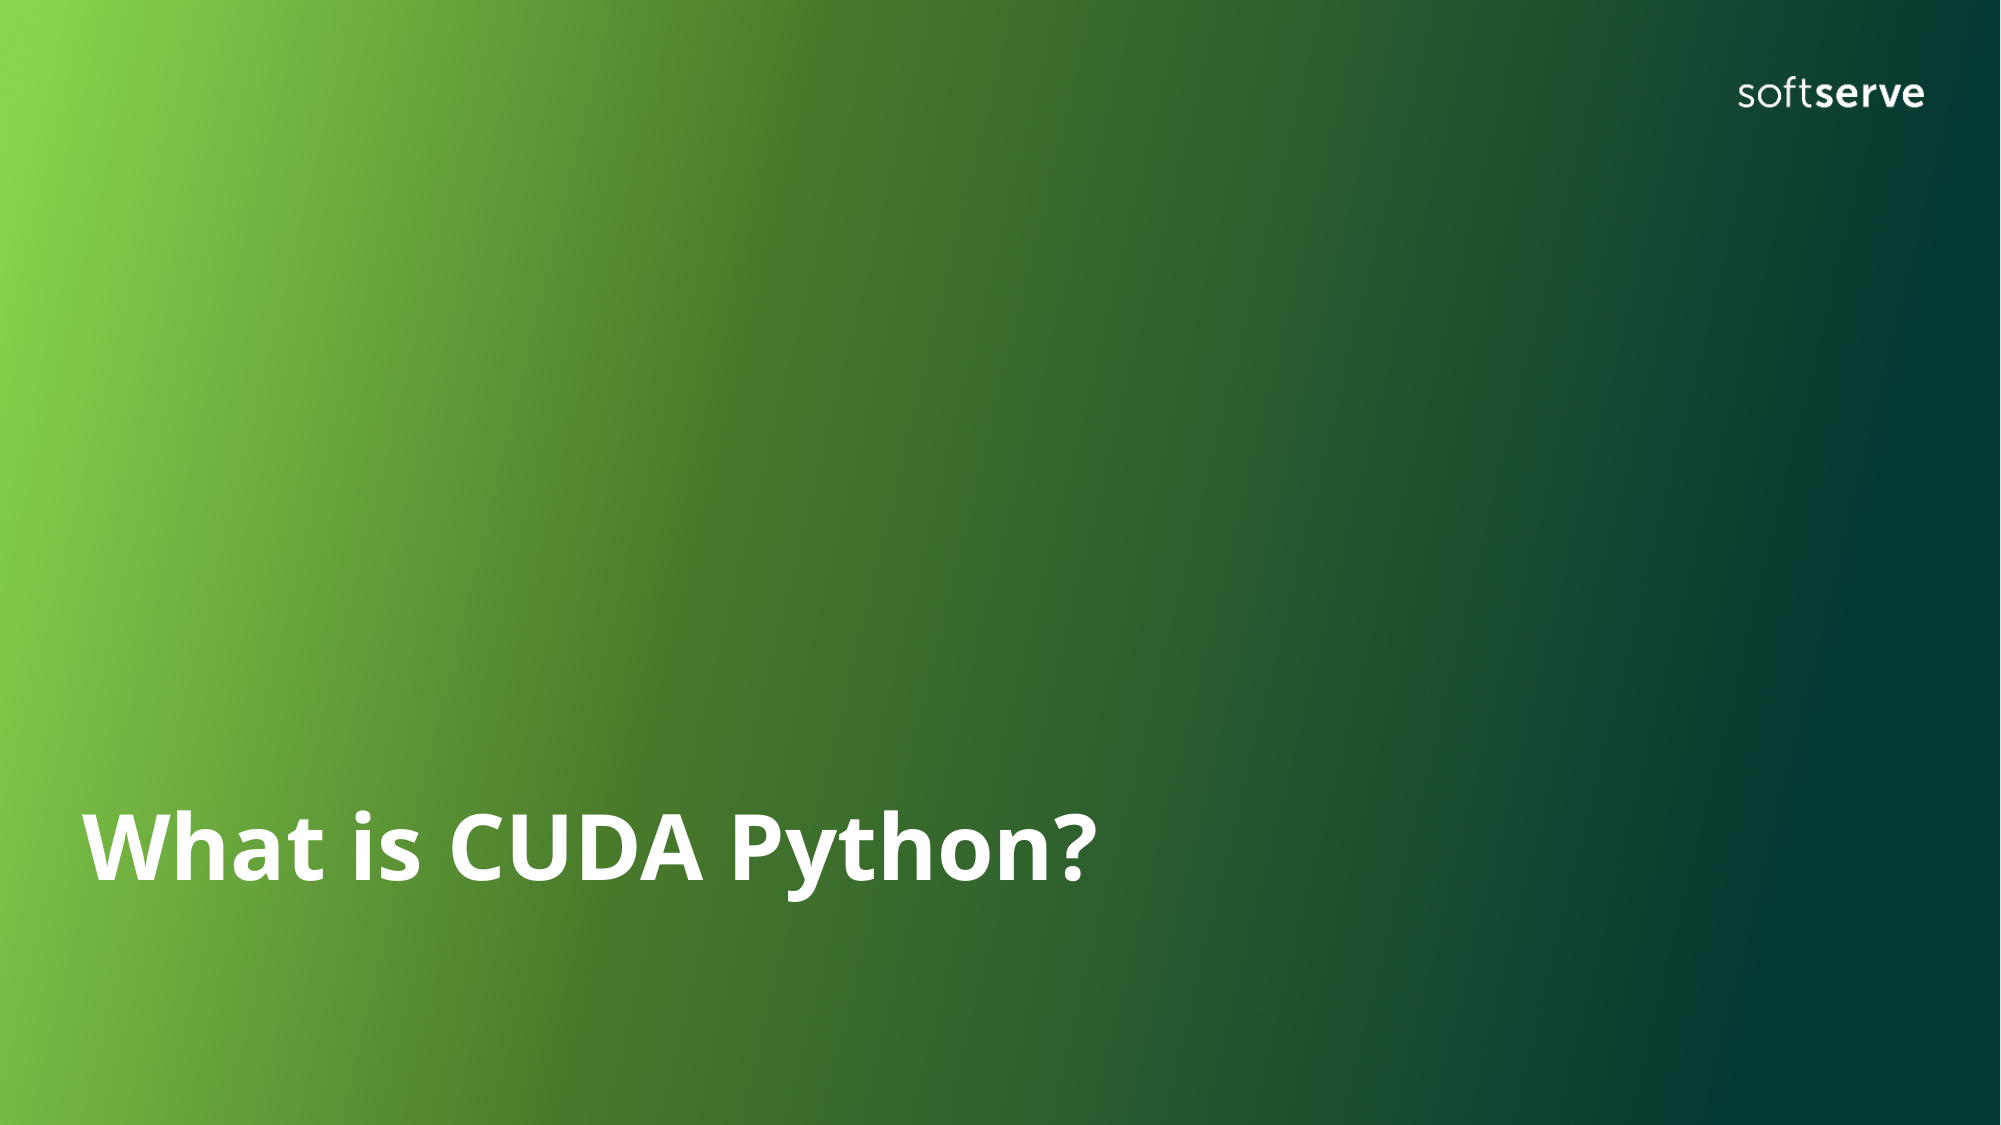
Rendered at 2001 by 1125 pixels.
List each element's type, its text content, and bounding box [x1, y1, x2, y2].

picture [0, 0, 2001, 1125]
text_box What is CUDA Python? [67, 810, 1924, 907]
